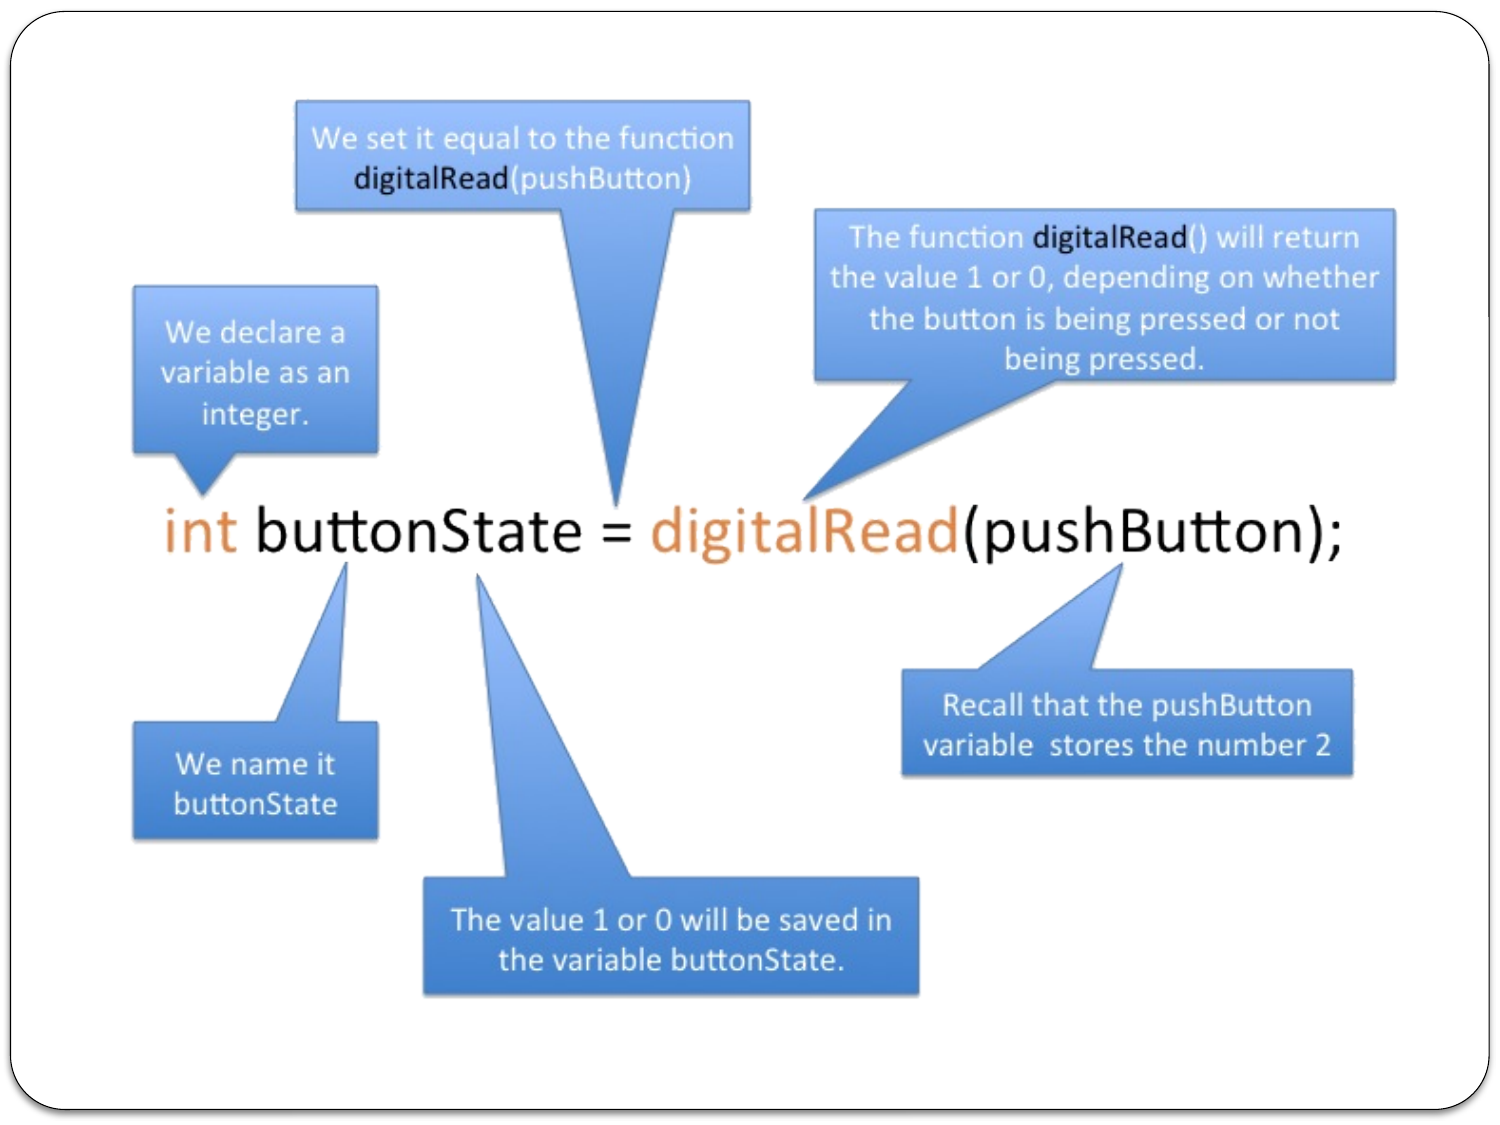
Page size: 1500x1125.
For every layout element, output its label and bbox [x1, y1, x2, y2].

picture [66, 0, 1435, 1026]
